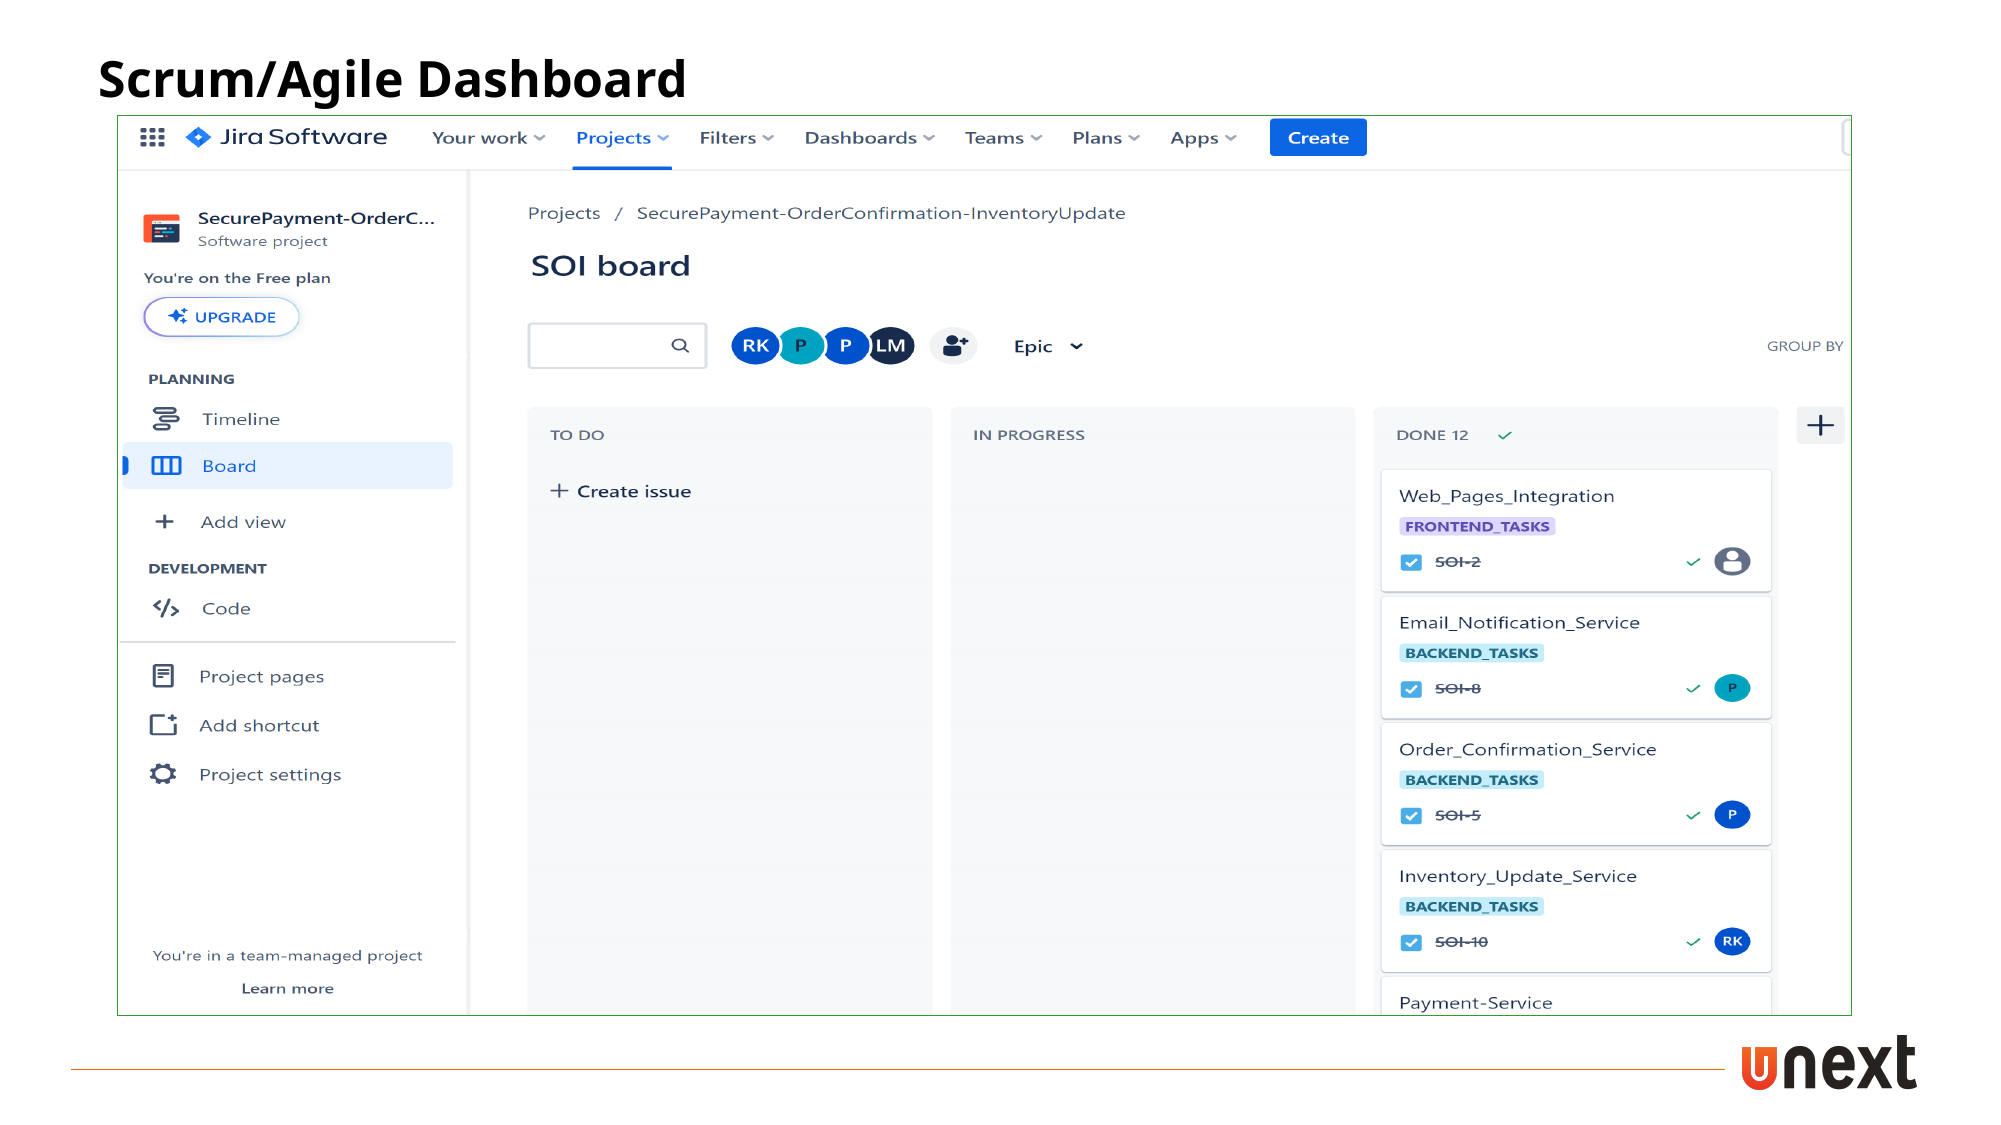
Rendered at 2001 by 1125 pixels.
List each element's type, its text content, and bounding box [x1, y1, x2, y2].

picture [117, 115, 1851, 1016]
picture [1742, 1035, 1917, 1090]
text_box Scrum/Agile Dashboard [84, 39, 1248, 115]
